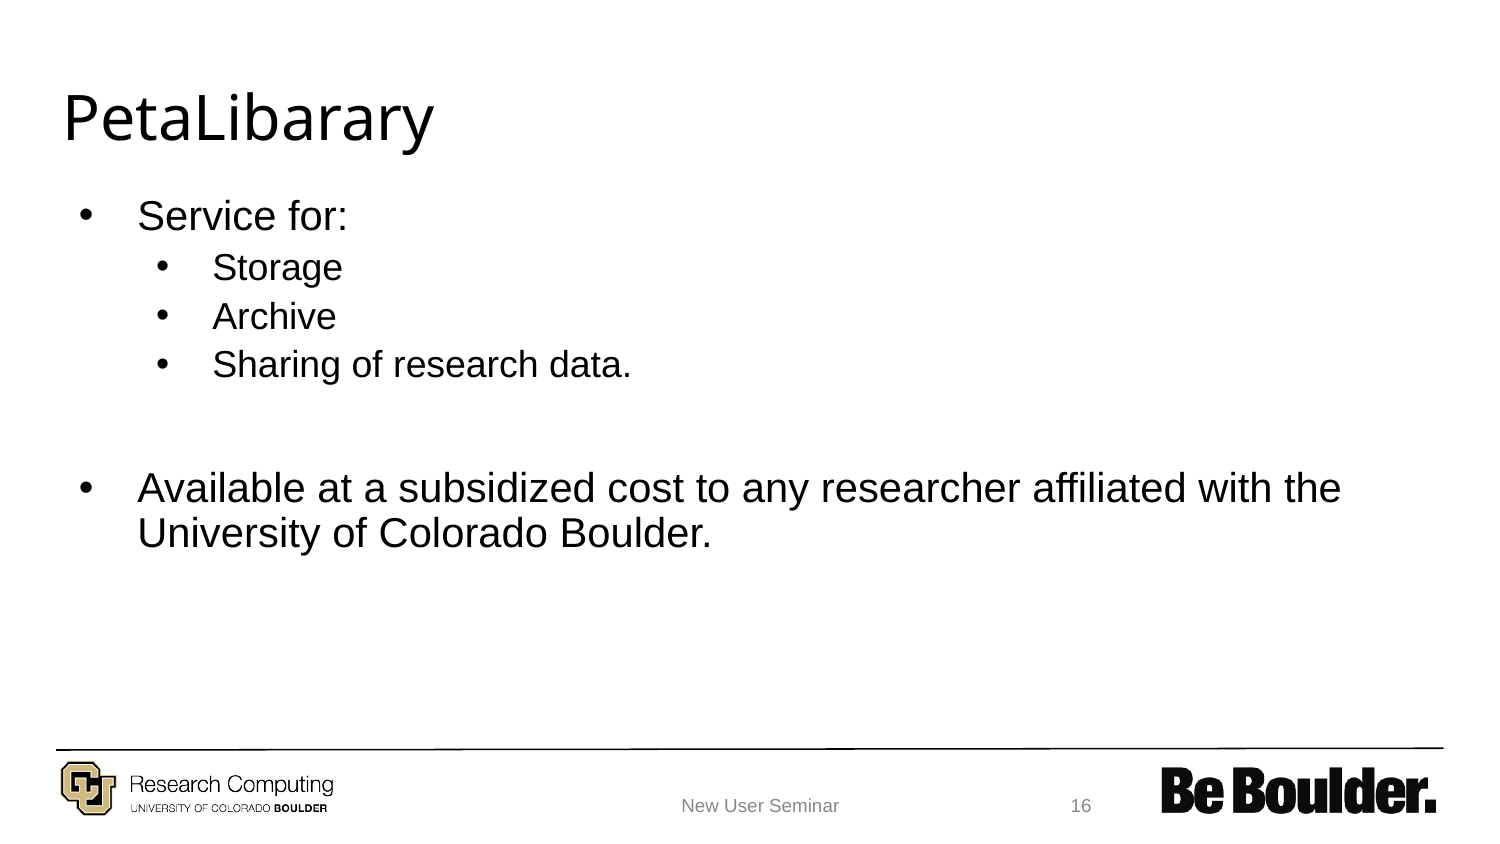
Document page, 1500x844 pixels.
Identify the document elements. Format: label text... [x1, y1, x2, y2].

picture [60, 761, 333, 816]
list Service for: Storage Archive Sharing of research data. Available at a subsidized cost to any researcher affiliated with the University of Colorado Boulder. [51, 189, 1449, 750]
slide_number ‹#› [1059, 782, 1144, 827]
title PetaLibarary [51, 72, 1449, 167]
footer New User Seminar [507, 782, 1014, 827]
picture [1143, 761, 1454, 816]
